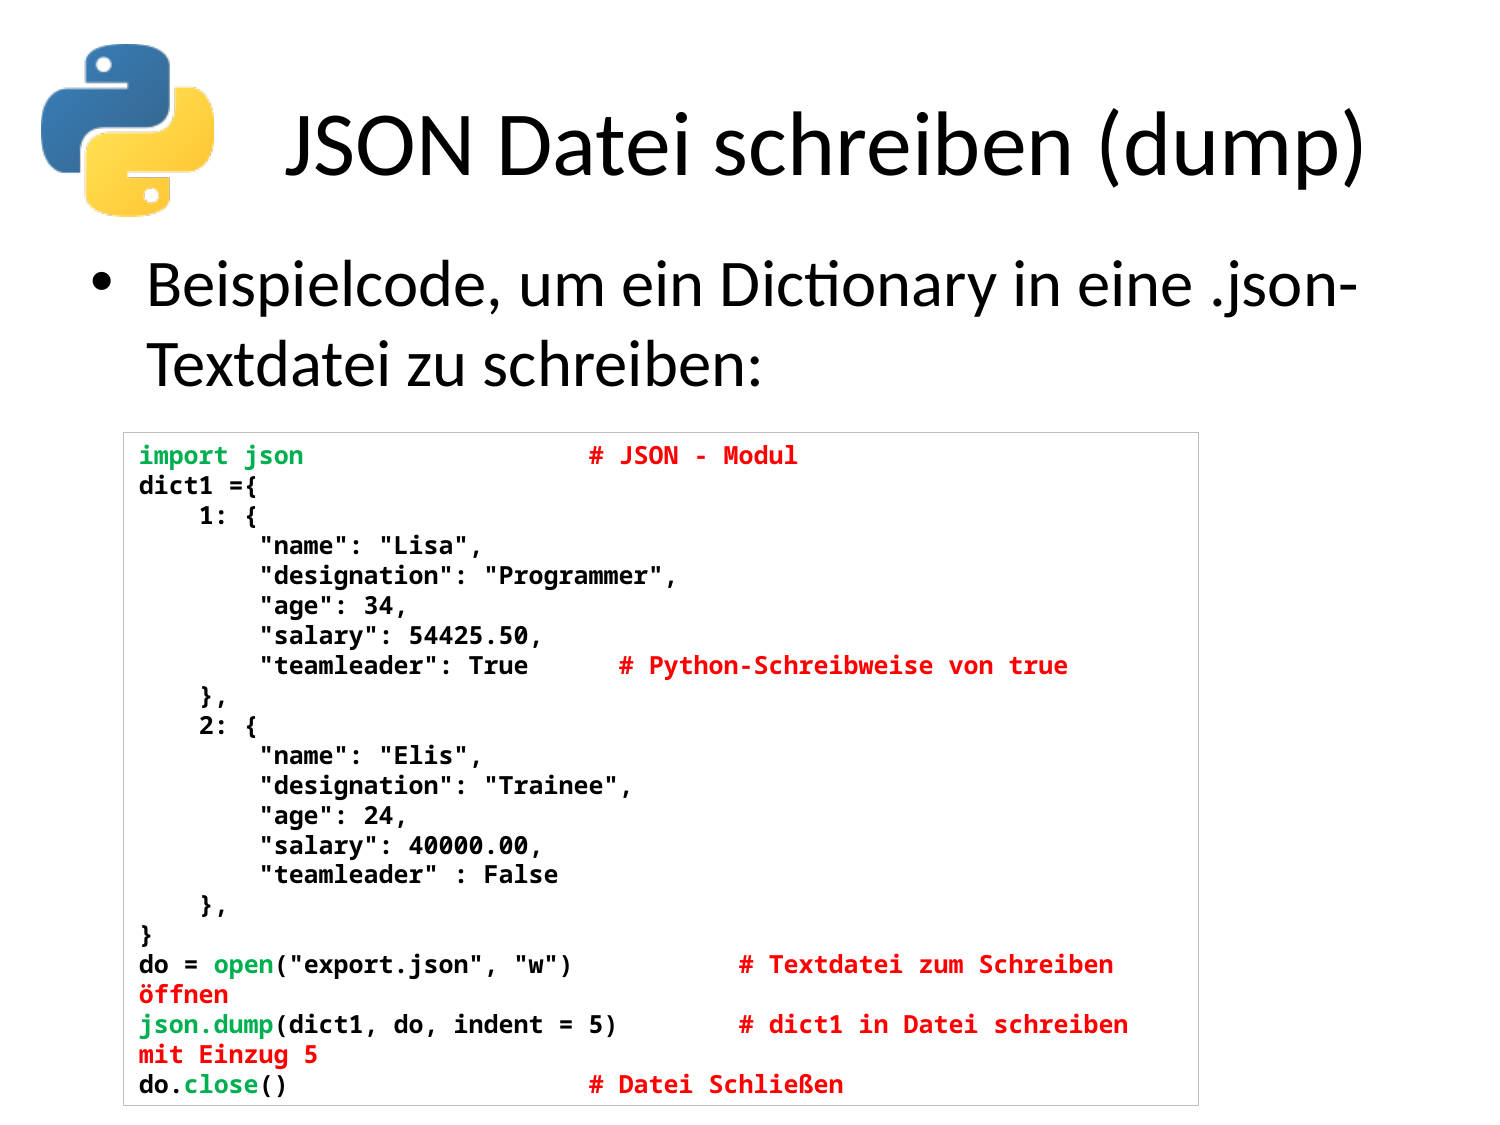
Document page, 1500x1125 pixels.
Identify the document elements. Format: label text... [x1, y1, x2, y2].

list Beispielcode, um ein Dictionary in eine .json-Textdatei zu schreiben: [75, 232, 1425, 1118]
picture [41, 44, 214, 217]
text_box import json # JSON - Modul dict1 ={ 1: { "name": "Lisa", "designation": "Programmer", "age": 34, "salary": 54425.50, "teamleader": True # Python-Schreibweise von true }, 2: { "name": "Elis", "designation": "Trainee", "age": 24, "salary": 40000.00, "teamleader" : False }, } do = open("export.json", "w") # Textdatei zum Schreiben öffnen json.dump(dict1, do, indent = 5) # dict1 in Datei schreiben mit Einzug 5 do.close() # Datei Schließen [123, 432, 1199, 1106]
title JSON Datei schreiben (dump) [230, 45, 1425, 232]
